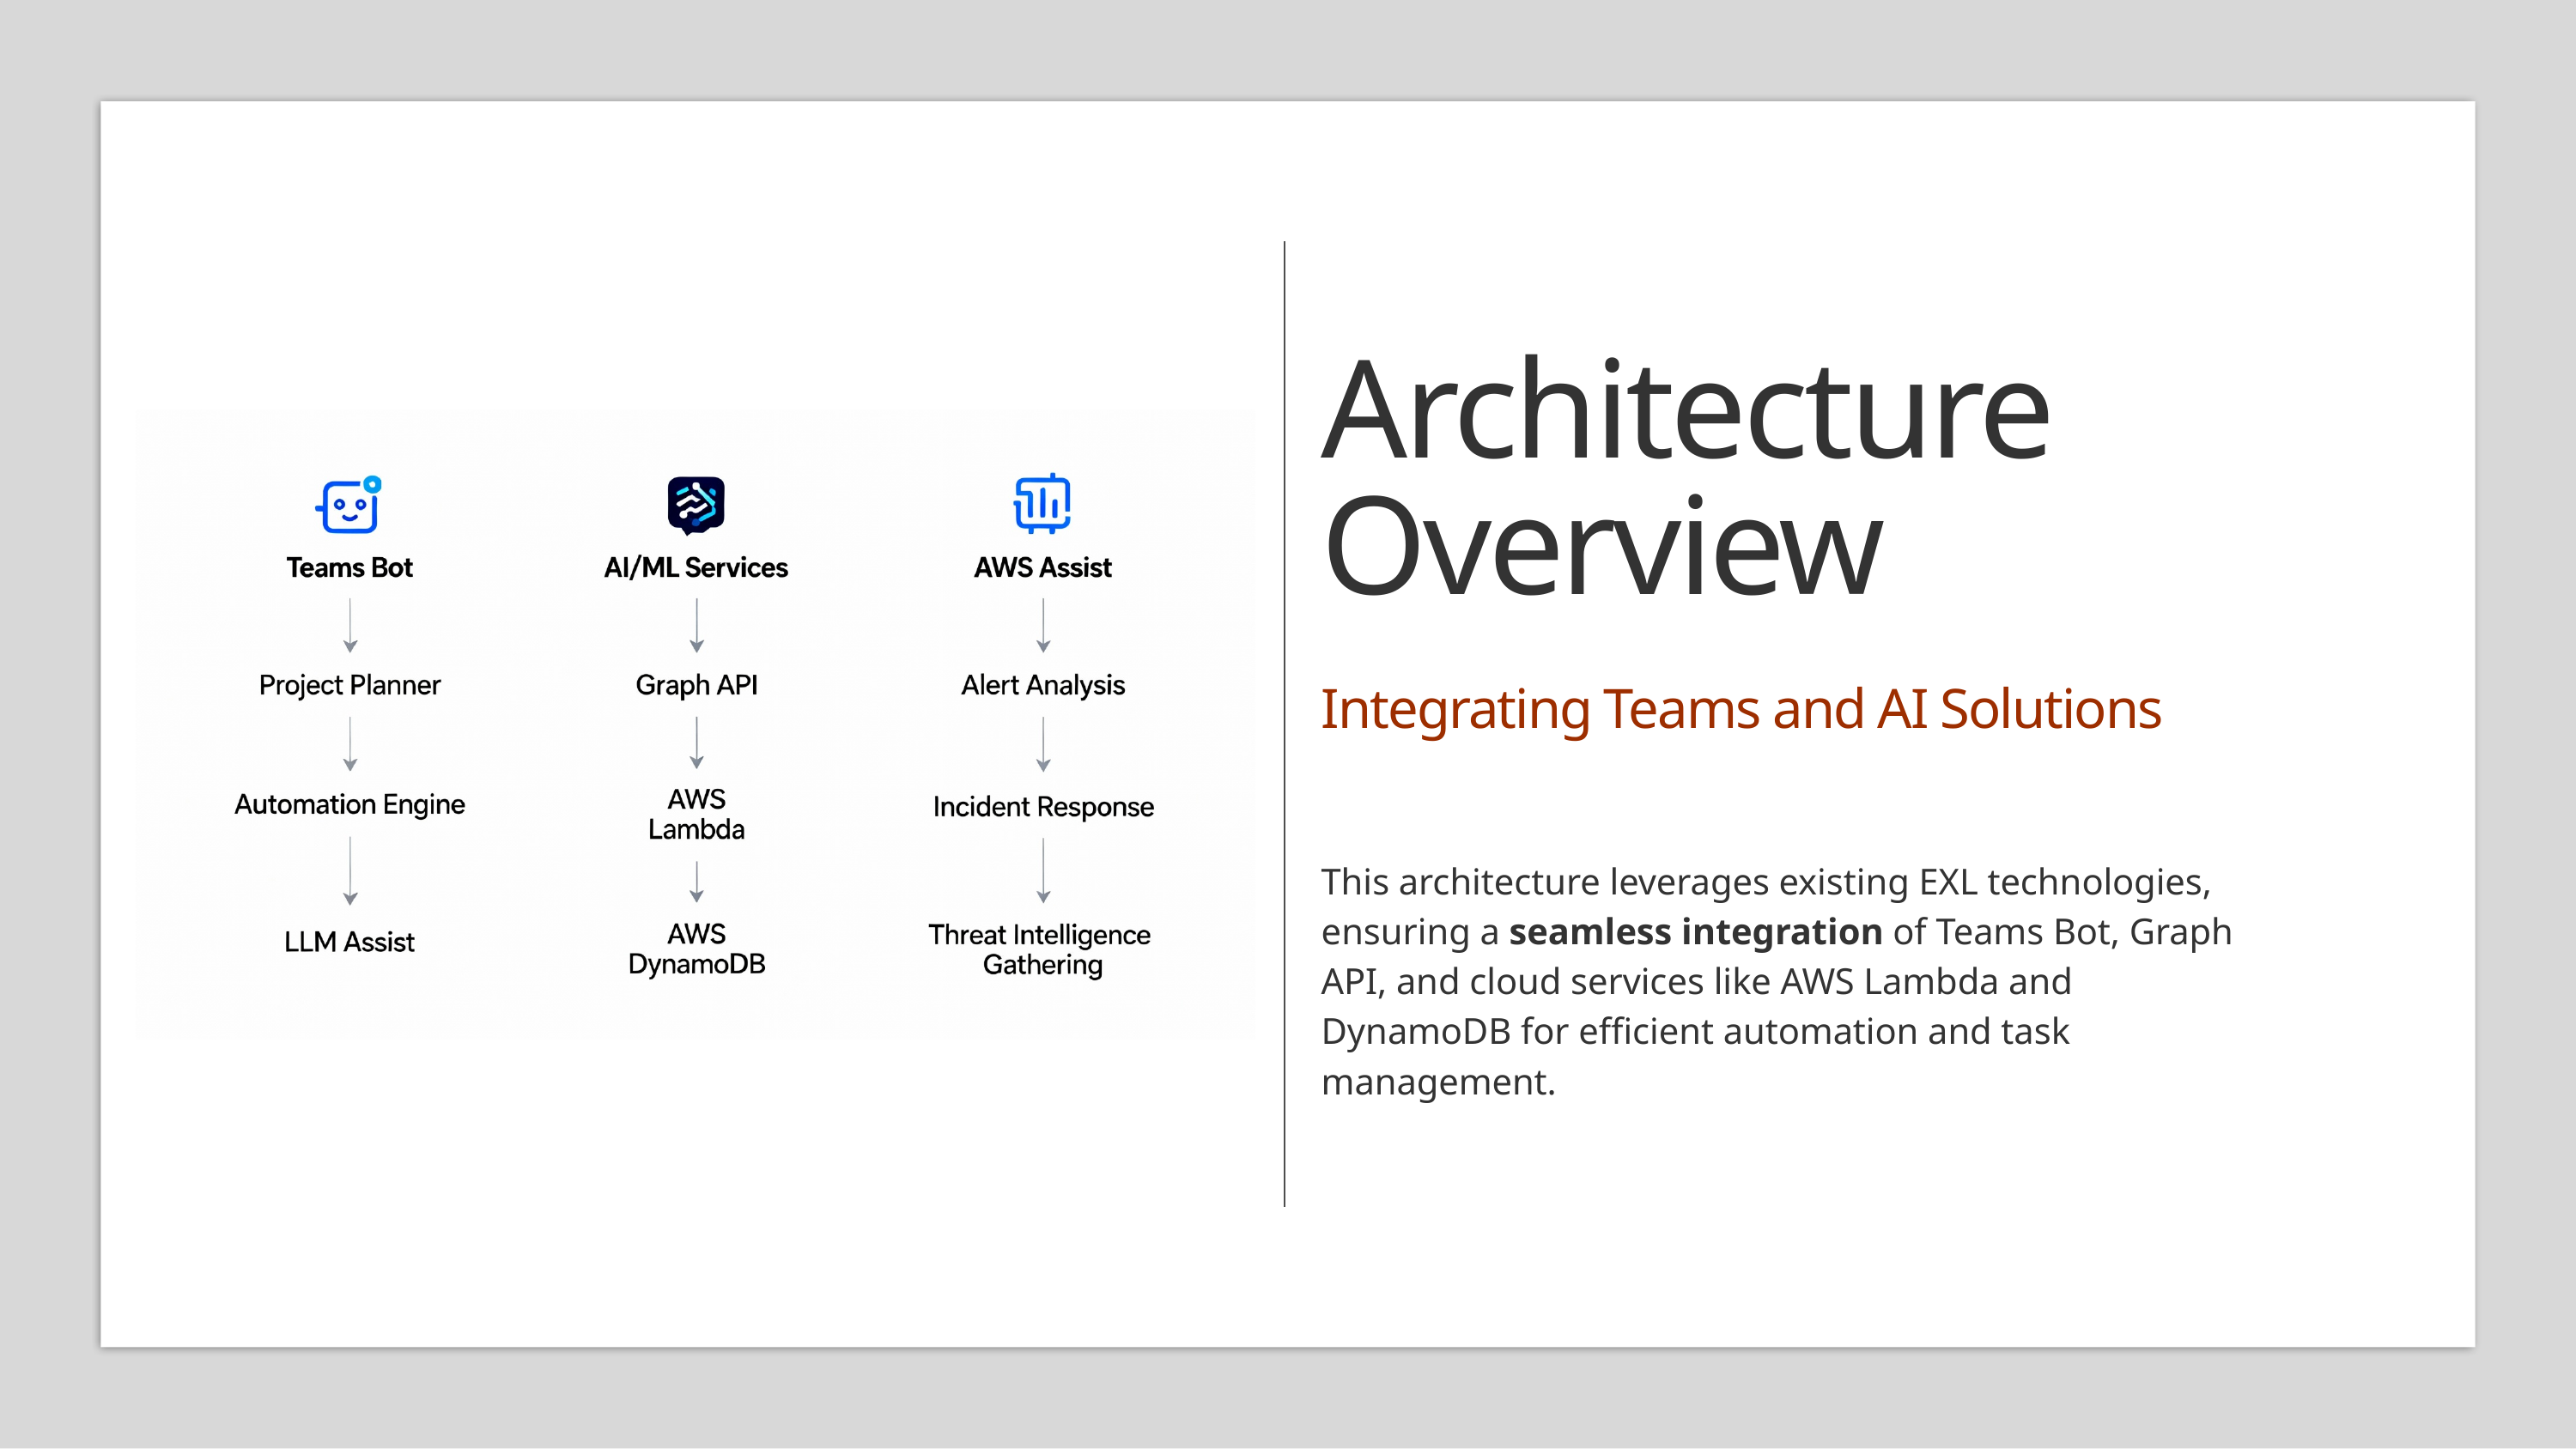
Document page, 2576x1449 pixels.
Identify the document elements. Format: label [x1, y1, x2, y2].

text_box [0, 0, 2576, 1449]
picture [136, 409, 1255, 1040]
text_box [99, 100, 2477, 1349]
text_box [1321, 349, 2440, 1099]
